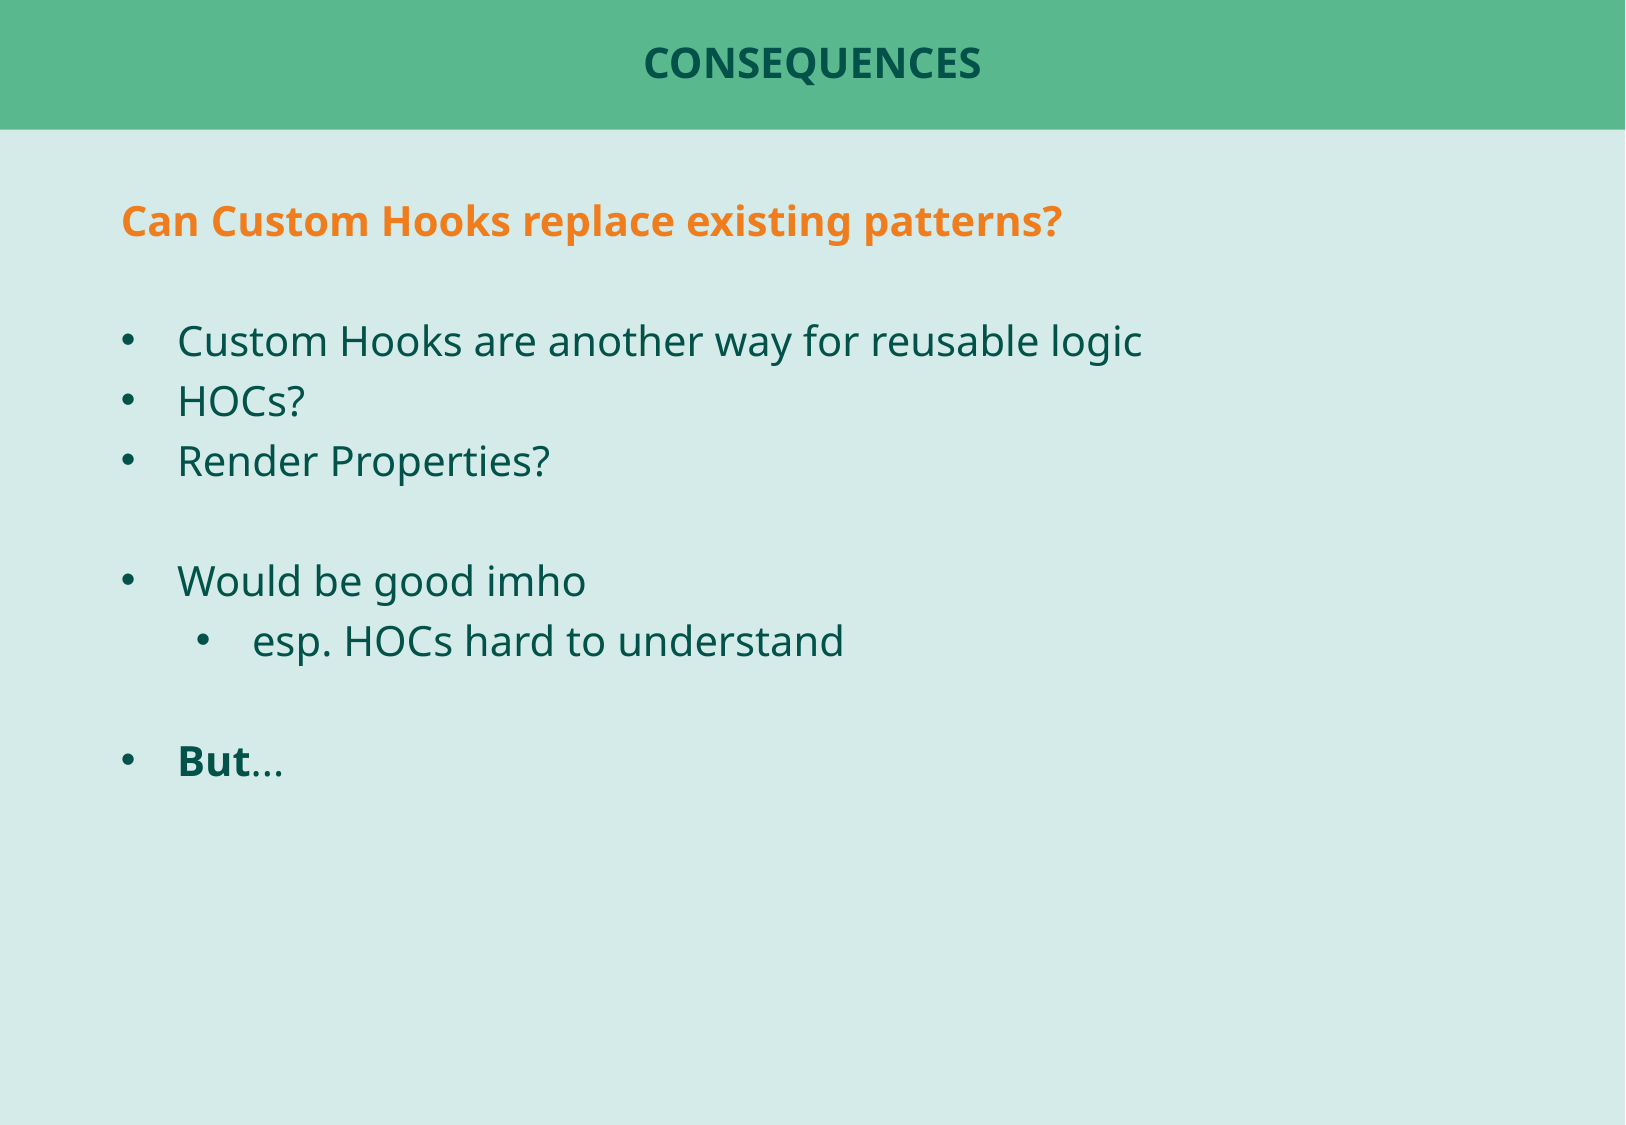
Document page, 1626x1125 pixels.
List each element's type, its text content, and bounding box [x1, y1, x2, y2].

text_box Can Custom Hooks replace existing patterns? Custom Hooks are another way for reusable logic HOCs? Render Properties? Would be good imho esp. HOCs hard to understand But... [106, 176, 1579, 912]
title Consequences [0, 0, 1625, 130]
